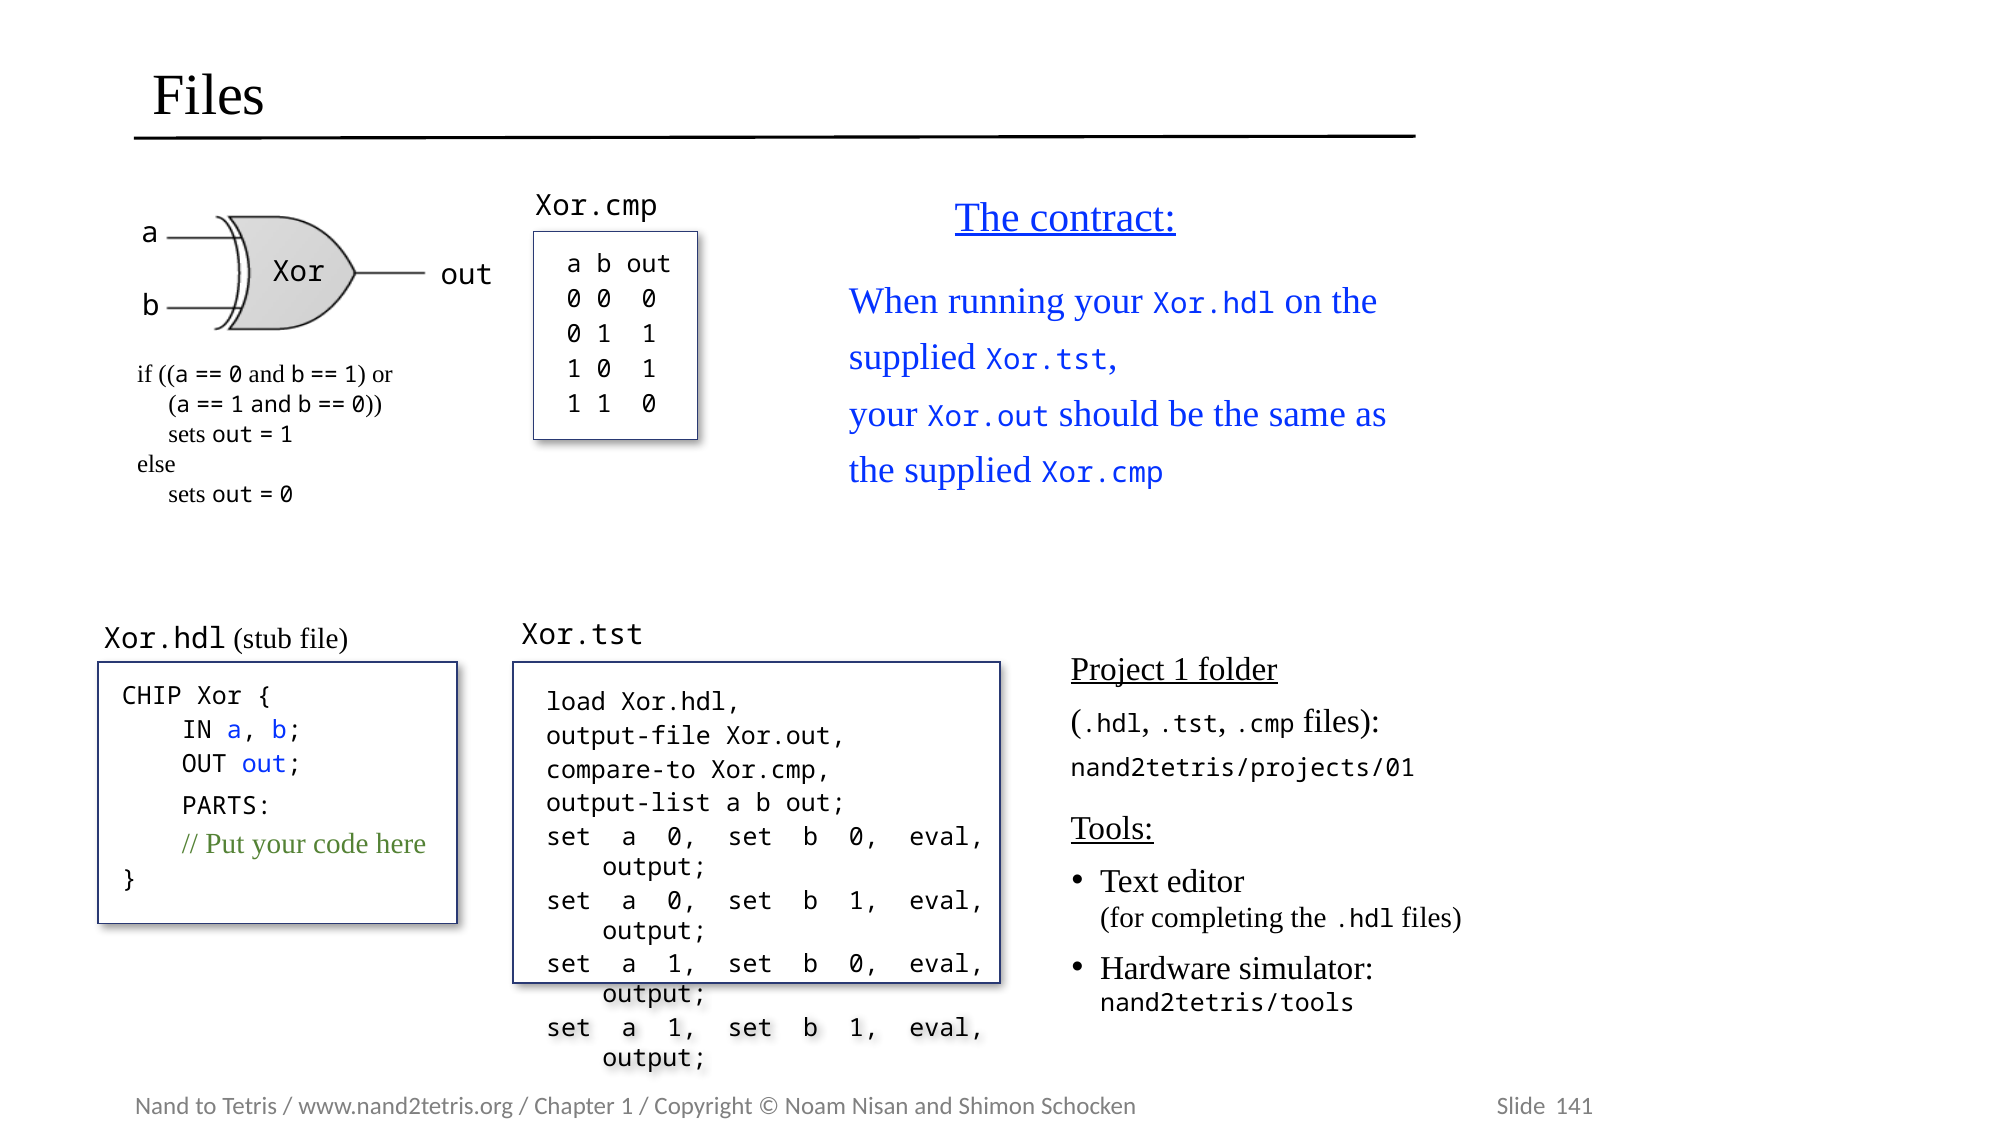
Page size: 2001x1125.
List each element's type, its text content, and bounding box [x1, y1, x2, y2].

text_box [519, 178, 983, 440]
text_box CHIP Xor { IN a, b; OUT out; PARTS: // Put your code here } [98, 674, 458, 924]
text_box Xor.tst [505, 607, 969, 671]
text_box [98, 198, 519, 356]
list Project 1 folder (.hdl, .tst, .cmp files): nand2tetris/projects/01 Tools: Text editor (for completing the .hdl files) Hardware simulator: nand2tetris/tools [1055, 639, 1518, 970]
text_box load Xor.hdl, output-file Xor.out, compare-to Xor.cmp, output-list a b out; set a 0, set b 0, eval, output; set a 0, set b 1, eval, output; set a 1, set b 0, eval, output; set a 1, set b 1, eval, output; [512, 662, 1000, 983]
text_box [817, 181, 1472, 480]
text_box Xor.hdl (stub file) [88, 611, 551, 674]
title Files [137, 48, 1417, 144]
text_box if ((a == 0 and b == 1) or (a == 1 and b == 0)) sets out = 1 else sets out = 0 [122, 356, 918, 515]
